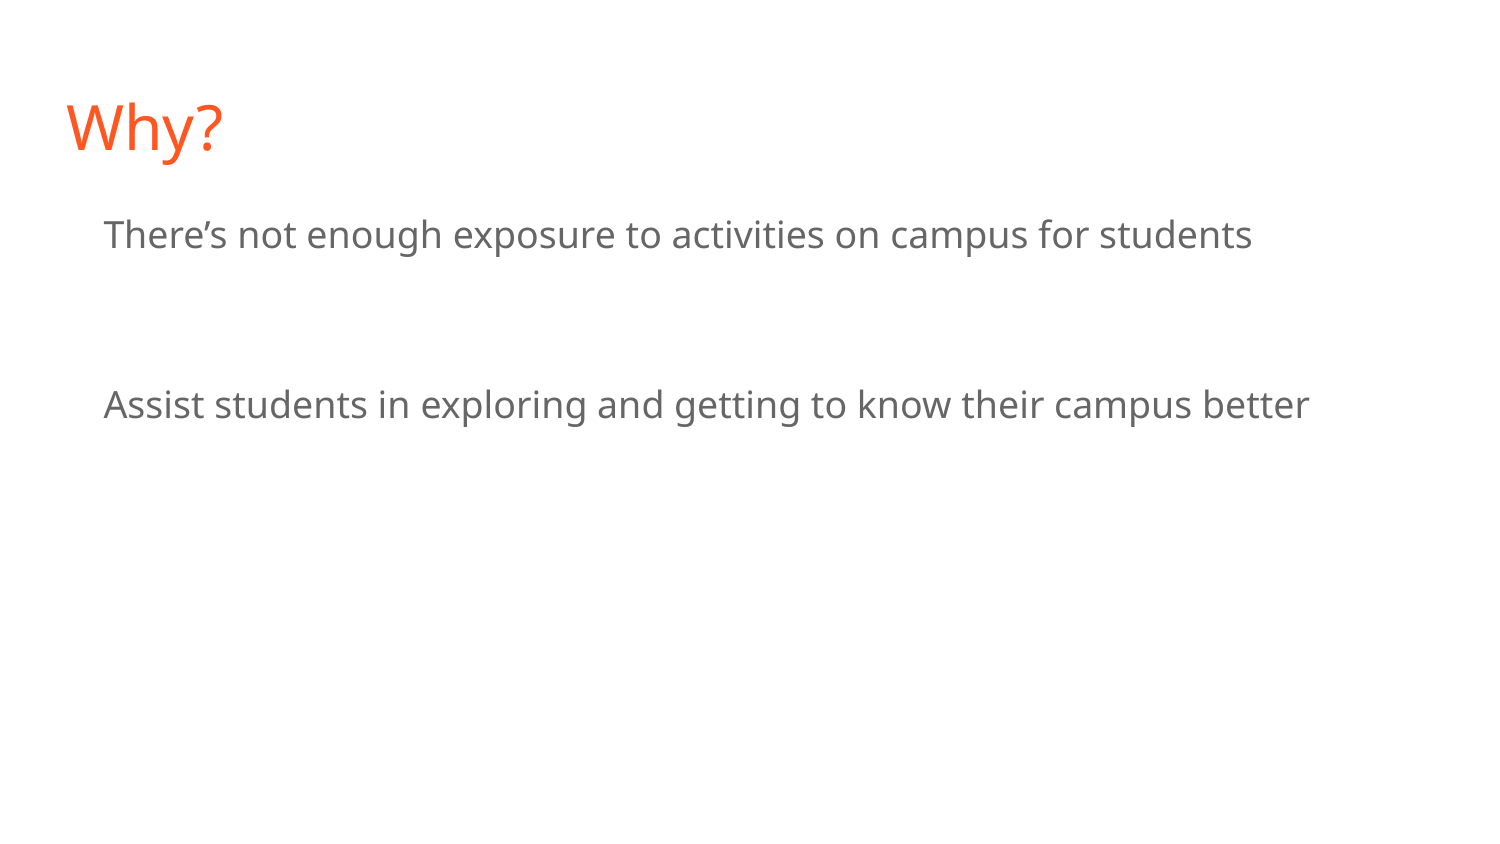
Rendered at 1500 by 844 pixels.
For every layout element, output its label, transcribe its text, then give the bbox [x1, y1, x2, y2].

list There’s not enough exposure to activities on campus for students Assist students in exploring and getting to know their campus better [51, 189, 1449, 750]
title Why? [51, 72, 1449, 167]
